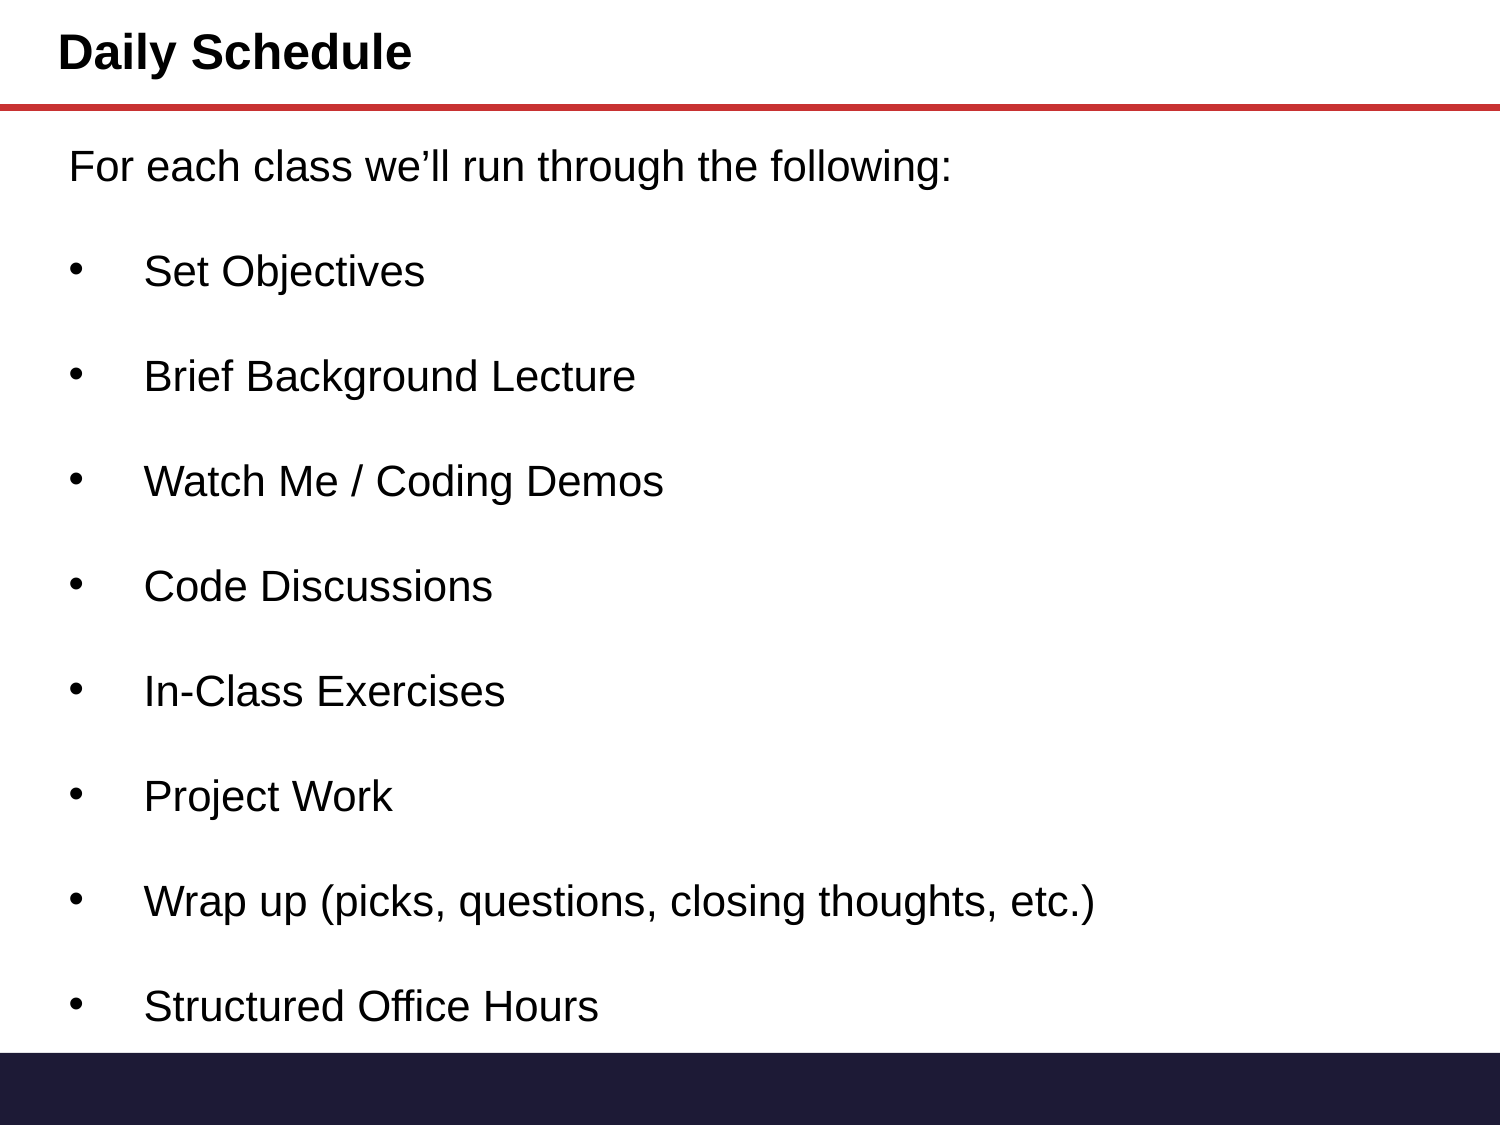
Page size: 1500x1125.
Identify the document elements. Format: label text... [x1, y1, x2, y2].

title Daily Schedule [49, 0, 948, 108]
text_box For each class we’ll run through the following: Set Objectives Brief Background Lecture Watch Me / Coding Demos Code Discussions In-Class Exercises Project Work Wrap up (picks, questions, closing thoughts, etc.) Structured Office Hours [16, 122, 1484, 1046]
